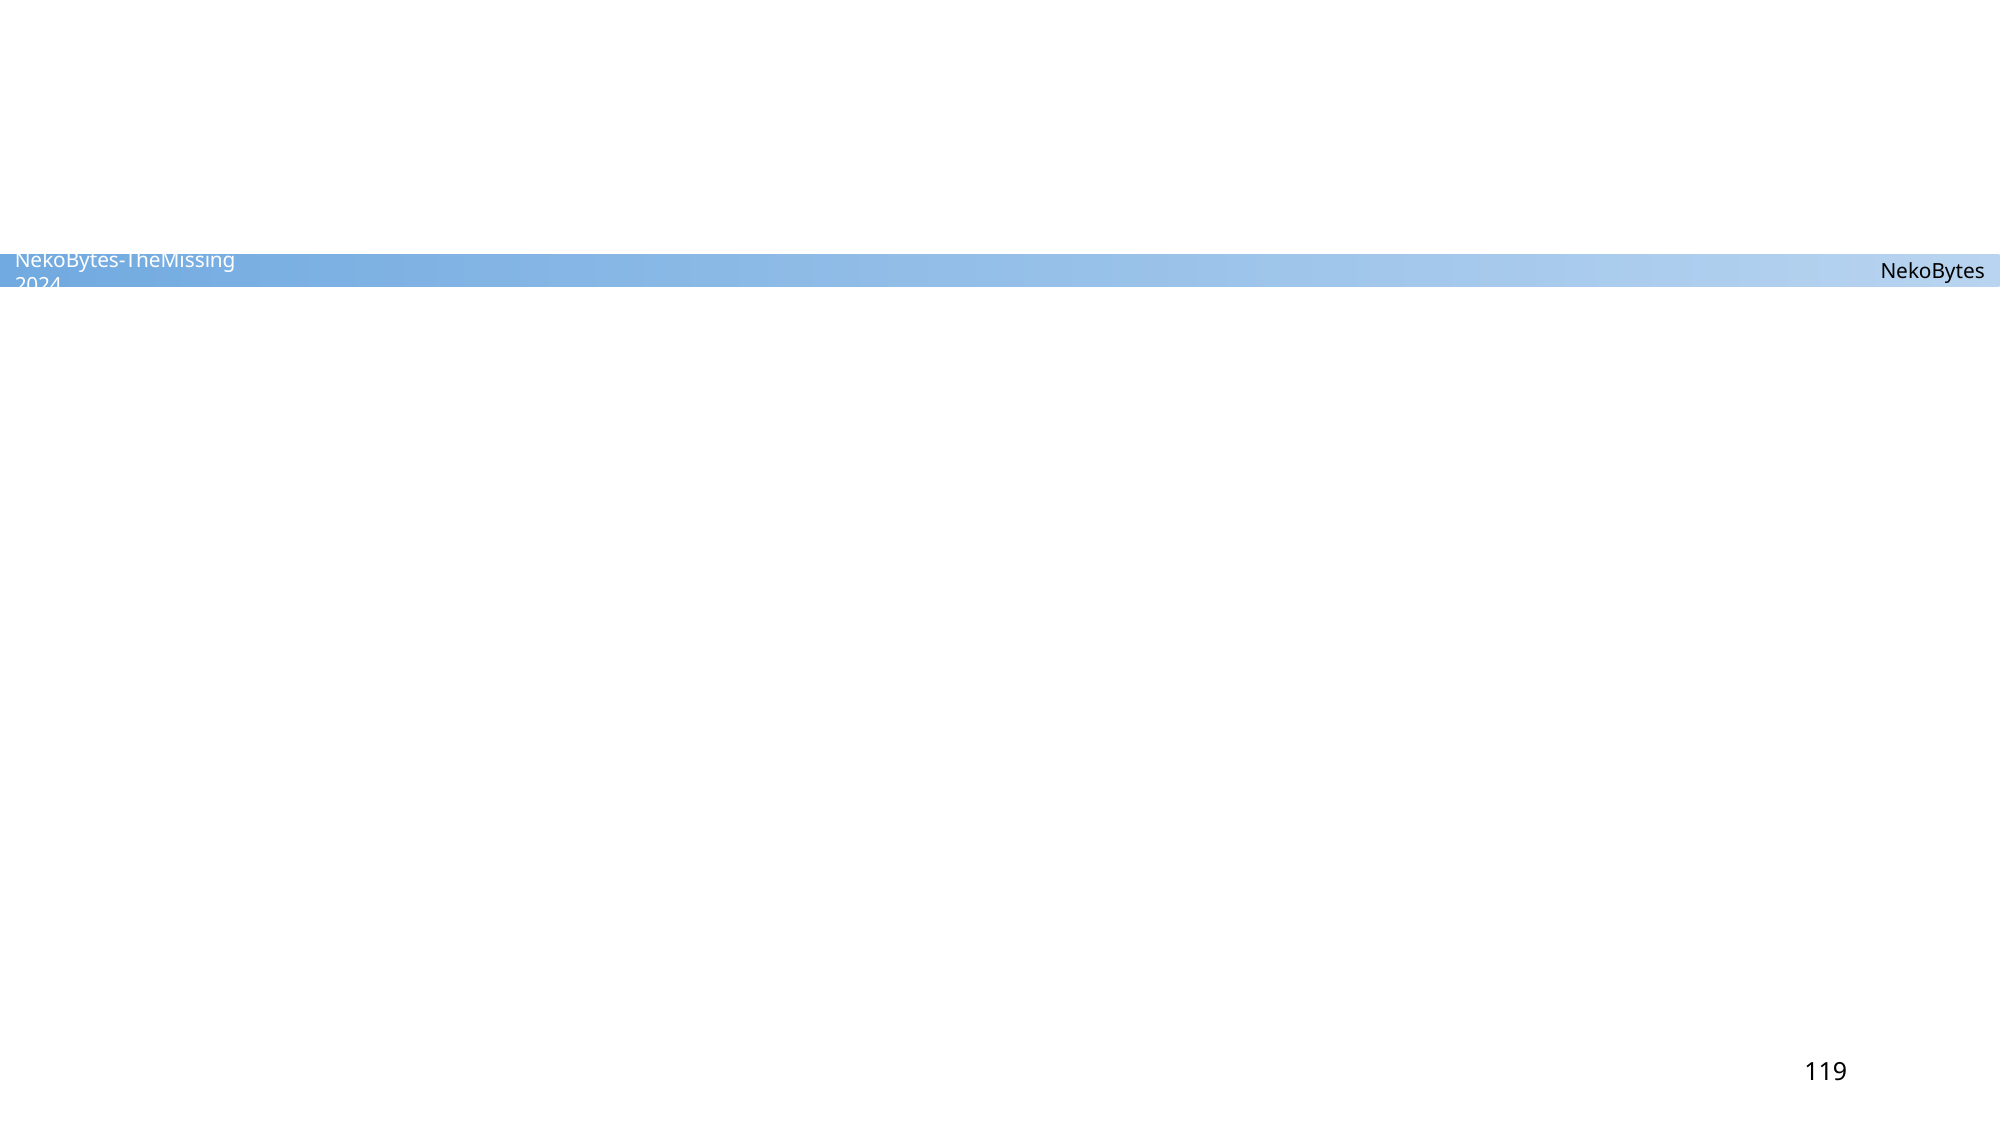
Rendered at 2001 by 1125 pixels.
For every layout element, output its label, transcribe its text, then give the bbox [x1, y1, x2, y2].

slide_number 119 [1412, 1042, 1863, 1103]
